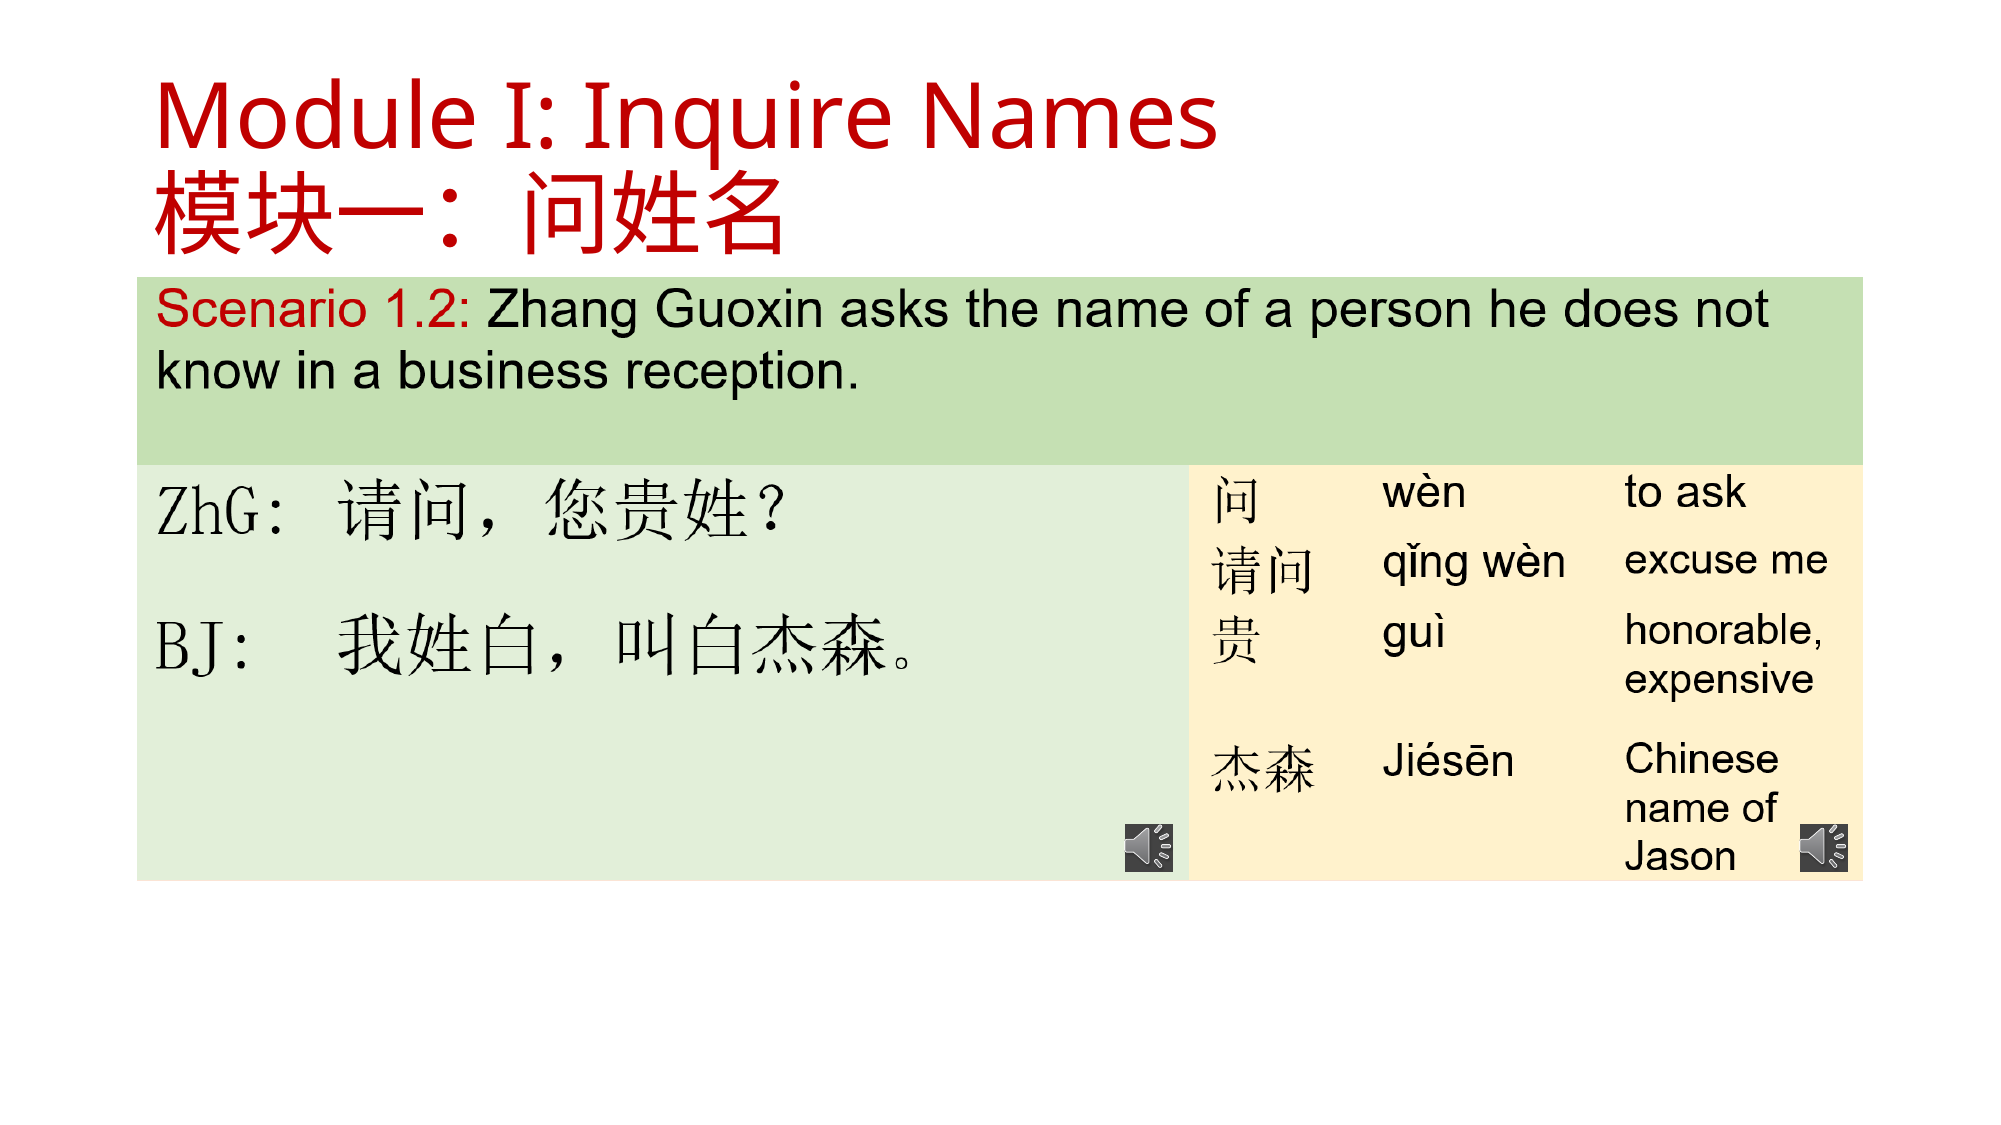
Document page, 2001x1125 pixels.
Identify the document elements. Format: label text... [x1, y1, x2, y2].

picture [1799, 822, 1850, 873]
title Module I: Inquire Names 模块一：问姓名 [137, 59, 1863, 277]
picture [1124, 822, 1175, 873]
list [137, 277, 1863, 881]
